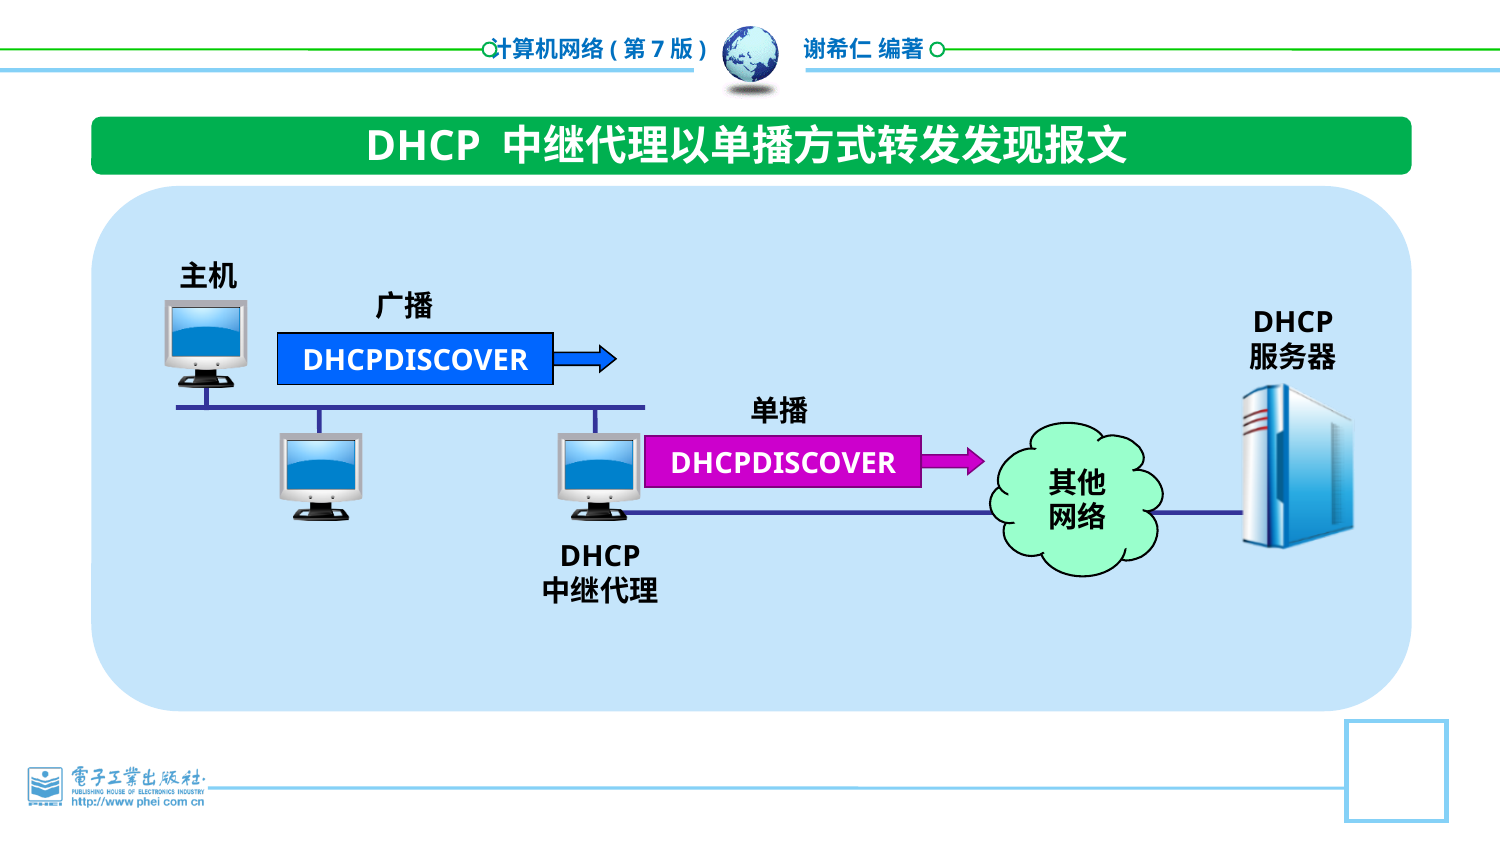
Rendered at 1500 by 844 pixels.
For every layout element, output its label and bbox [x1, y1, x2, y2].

picture [159, 296, 253, 390]
text_box [91, 111, 1412, 176]
picture [274, 429, 368, 523]
text_box [89, 183, 1414, 714]
picture [1238, 381, 1359, 550]
picture [720, 24, 780, 100]
picture [552, 429, 646, 523]
picture [23, 764, 208, 809]
